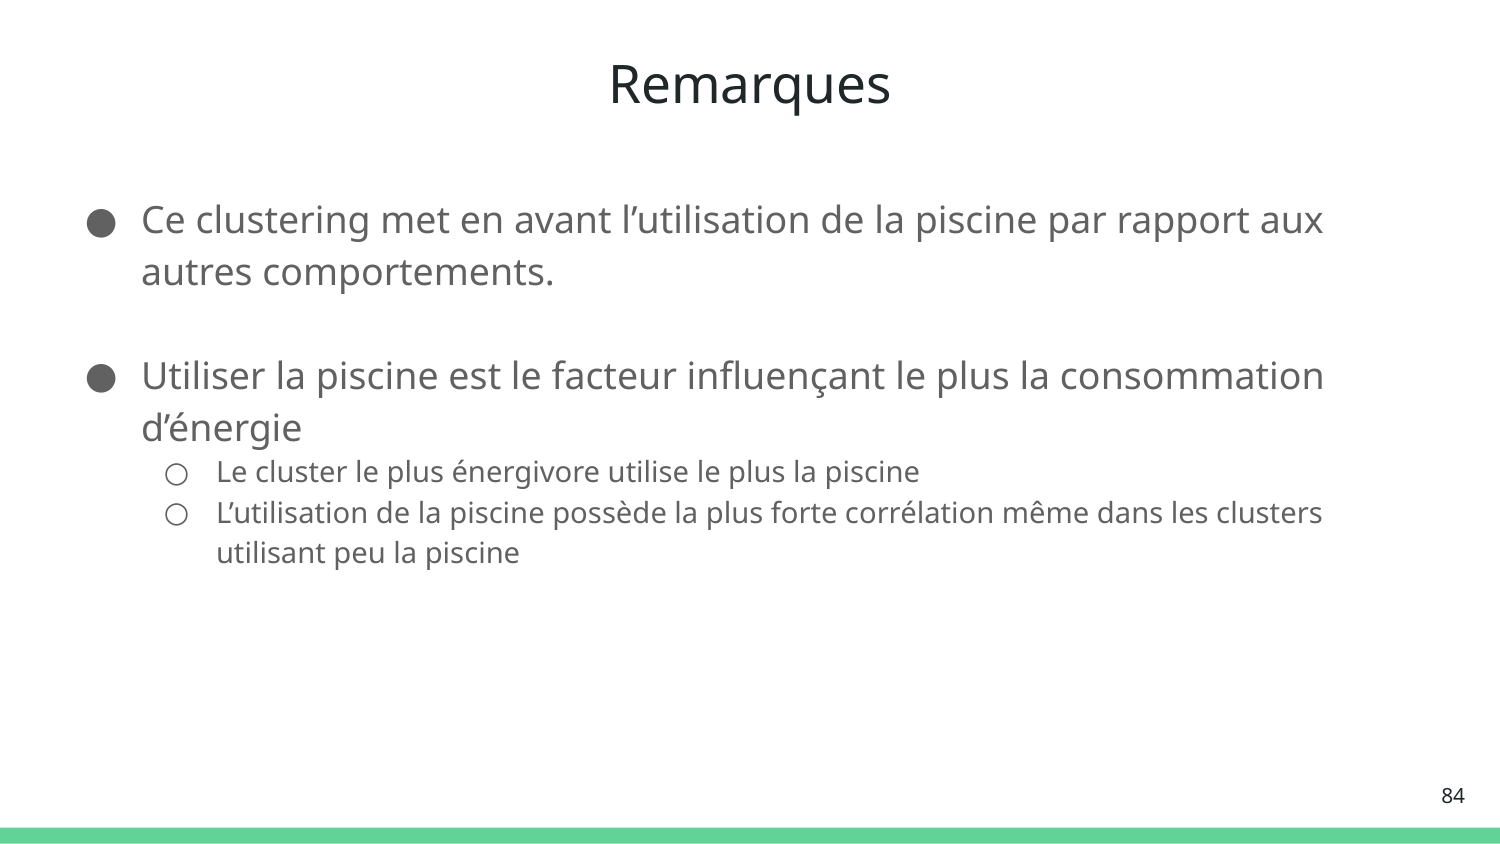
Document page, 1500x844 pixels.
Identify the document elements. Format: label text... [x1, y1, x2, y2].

list Ce clustering met en avant l’utilisation de la piscine par rapport aux autres comportements. Utiliser la piscine est le facteur influençant le plus la consommation d’énergie Le cluster le plus énergivore utilise le plus la piscine L’utilisation de la piscine possède la plus forte corrélation même dans les clusters utilisant peu la piscine [51, 129, 1449, 806]
slide_number ‹#› [1389, 764, 1480, 830]
title Remarques [51, 35, 1449, 129]
